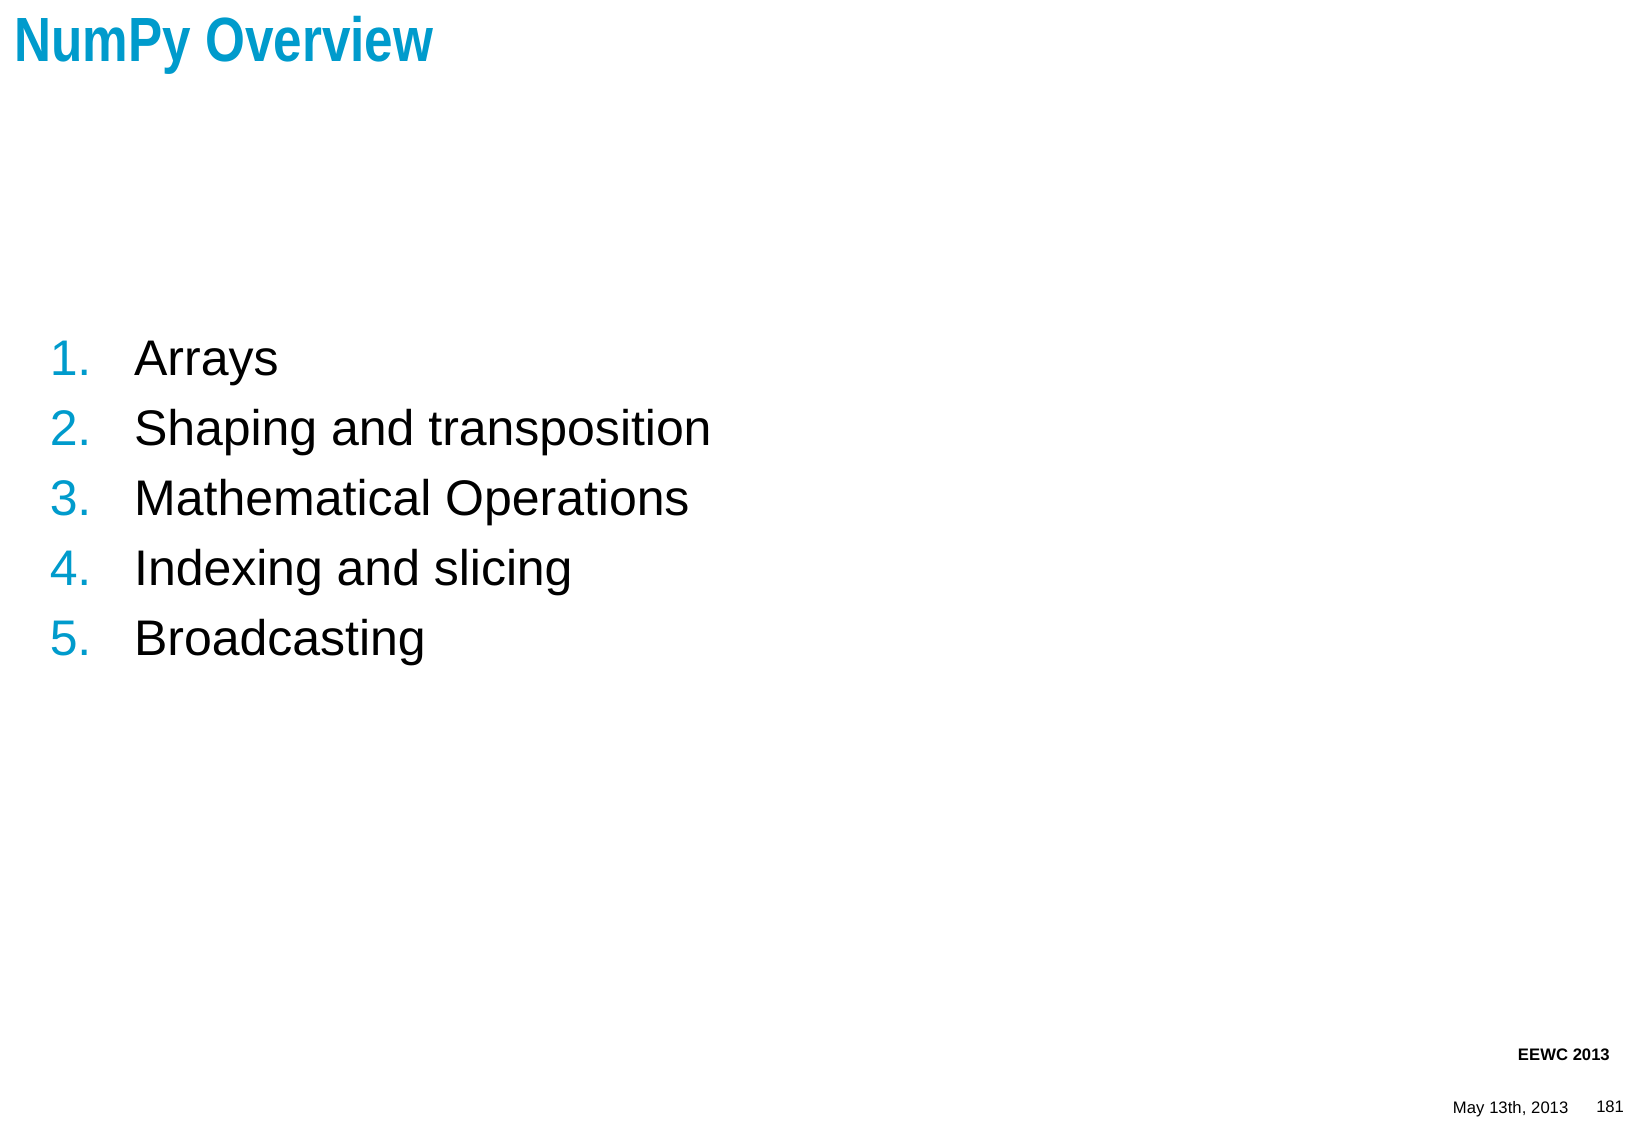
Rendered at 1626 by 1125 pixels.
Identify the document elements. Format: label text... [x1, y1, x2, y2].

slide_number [1373, 1094, 1569, 1122]
title NumPy Overview [0, 0, 1625, 195]
text_box Arrays Shaping and transposition Mathematical Operations Indexing and slicing Broadcasting [34, 318, 1445, 1032]
footer EEWC 2013 [1062, 1046, 1616, 1065]
slide_number 181 [1580, 1098, 1625, 1117]
